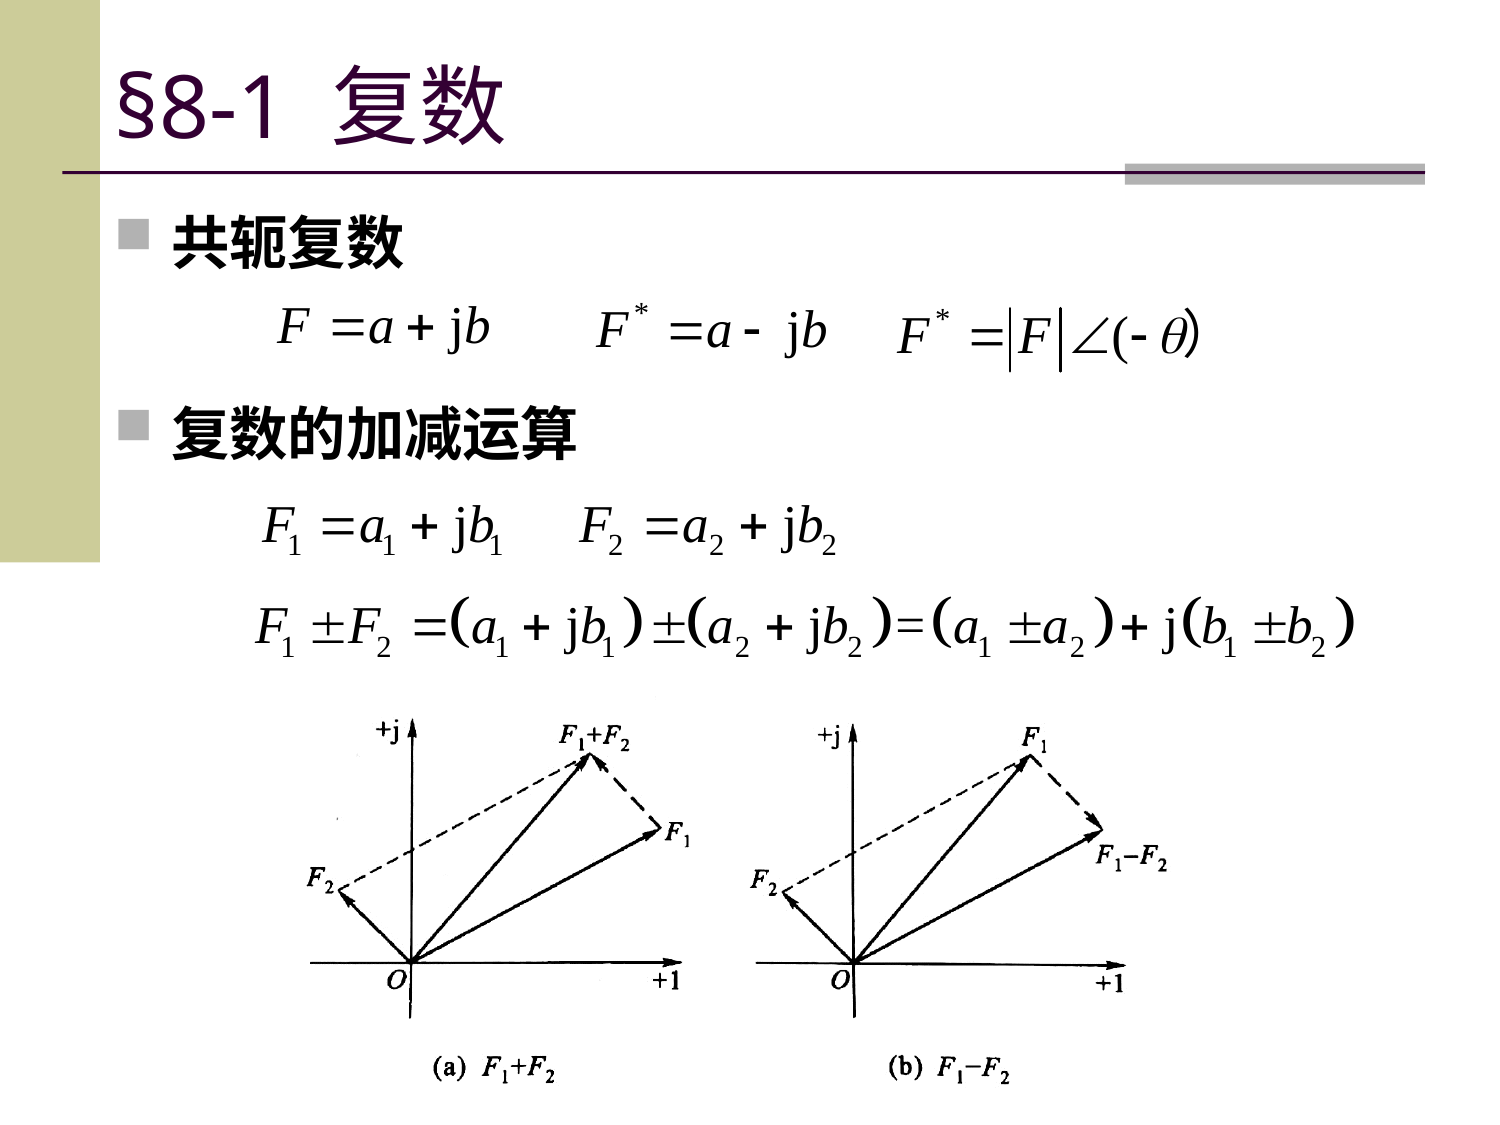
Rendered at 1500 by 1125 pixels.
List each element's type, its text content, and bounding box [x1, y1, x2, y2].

list 共轭复数 复数的加减运算 [99, 184, 1463, 1094]
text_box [586, 289, 840, 370]
picture [289, 686, 1187, 1095]
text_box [267, 294, 499, 366]
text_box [252, 488, 514, 569]
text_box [569, 488, 845, 569]
title §8-1 复数 [99, 45, 1425, 161]
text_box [887, 295, 1216, 385]
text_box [245, 585, 1362, 675]
